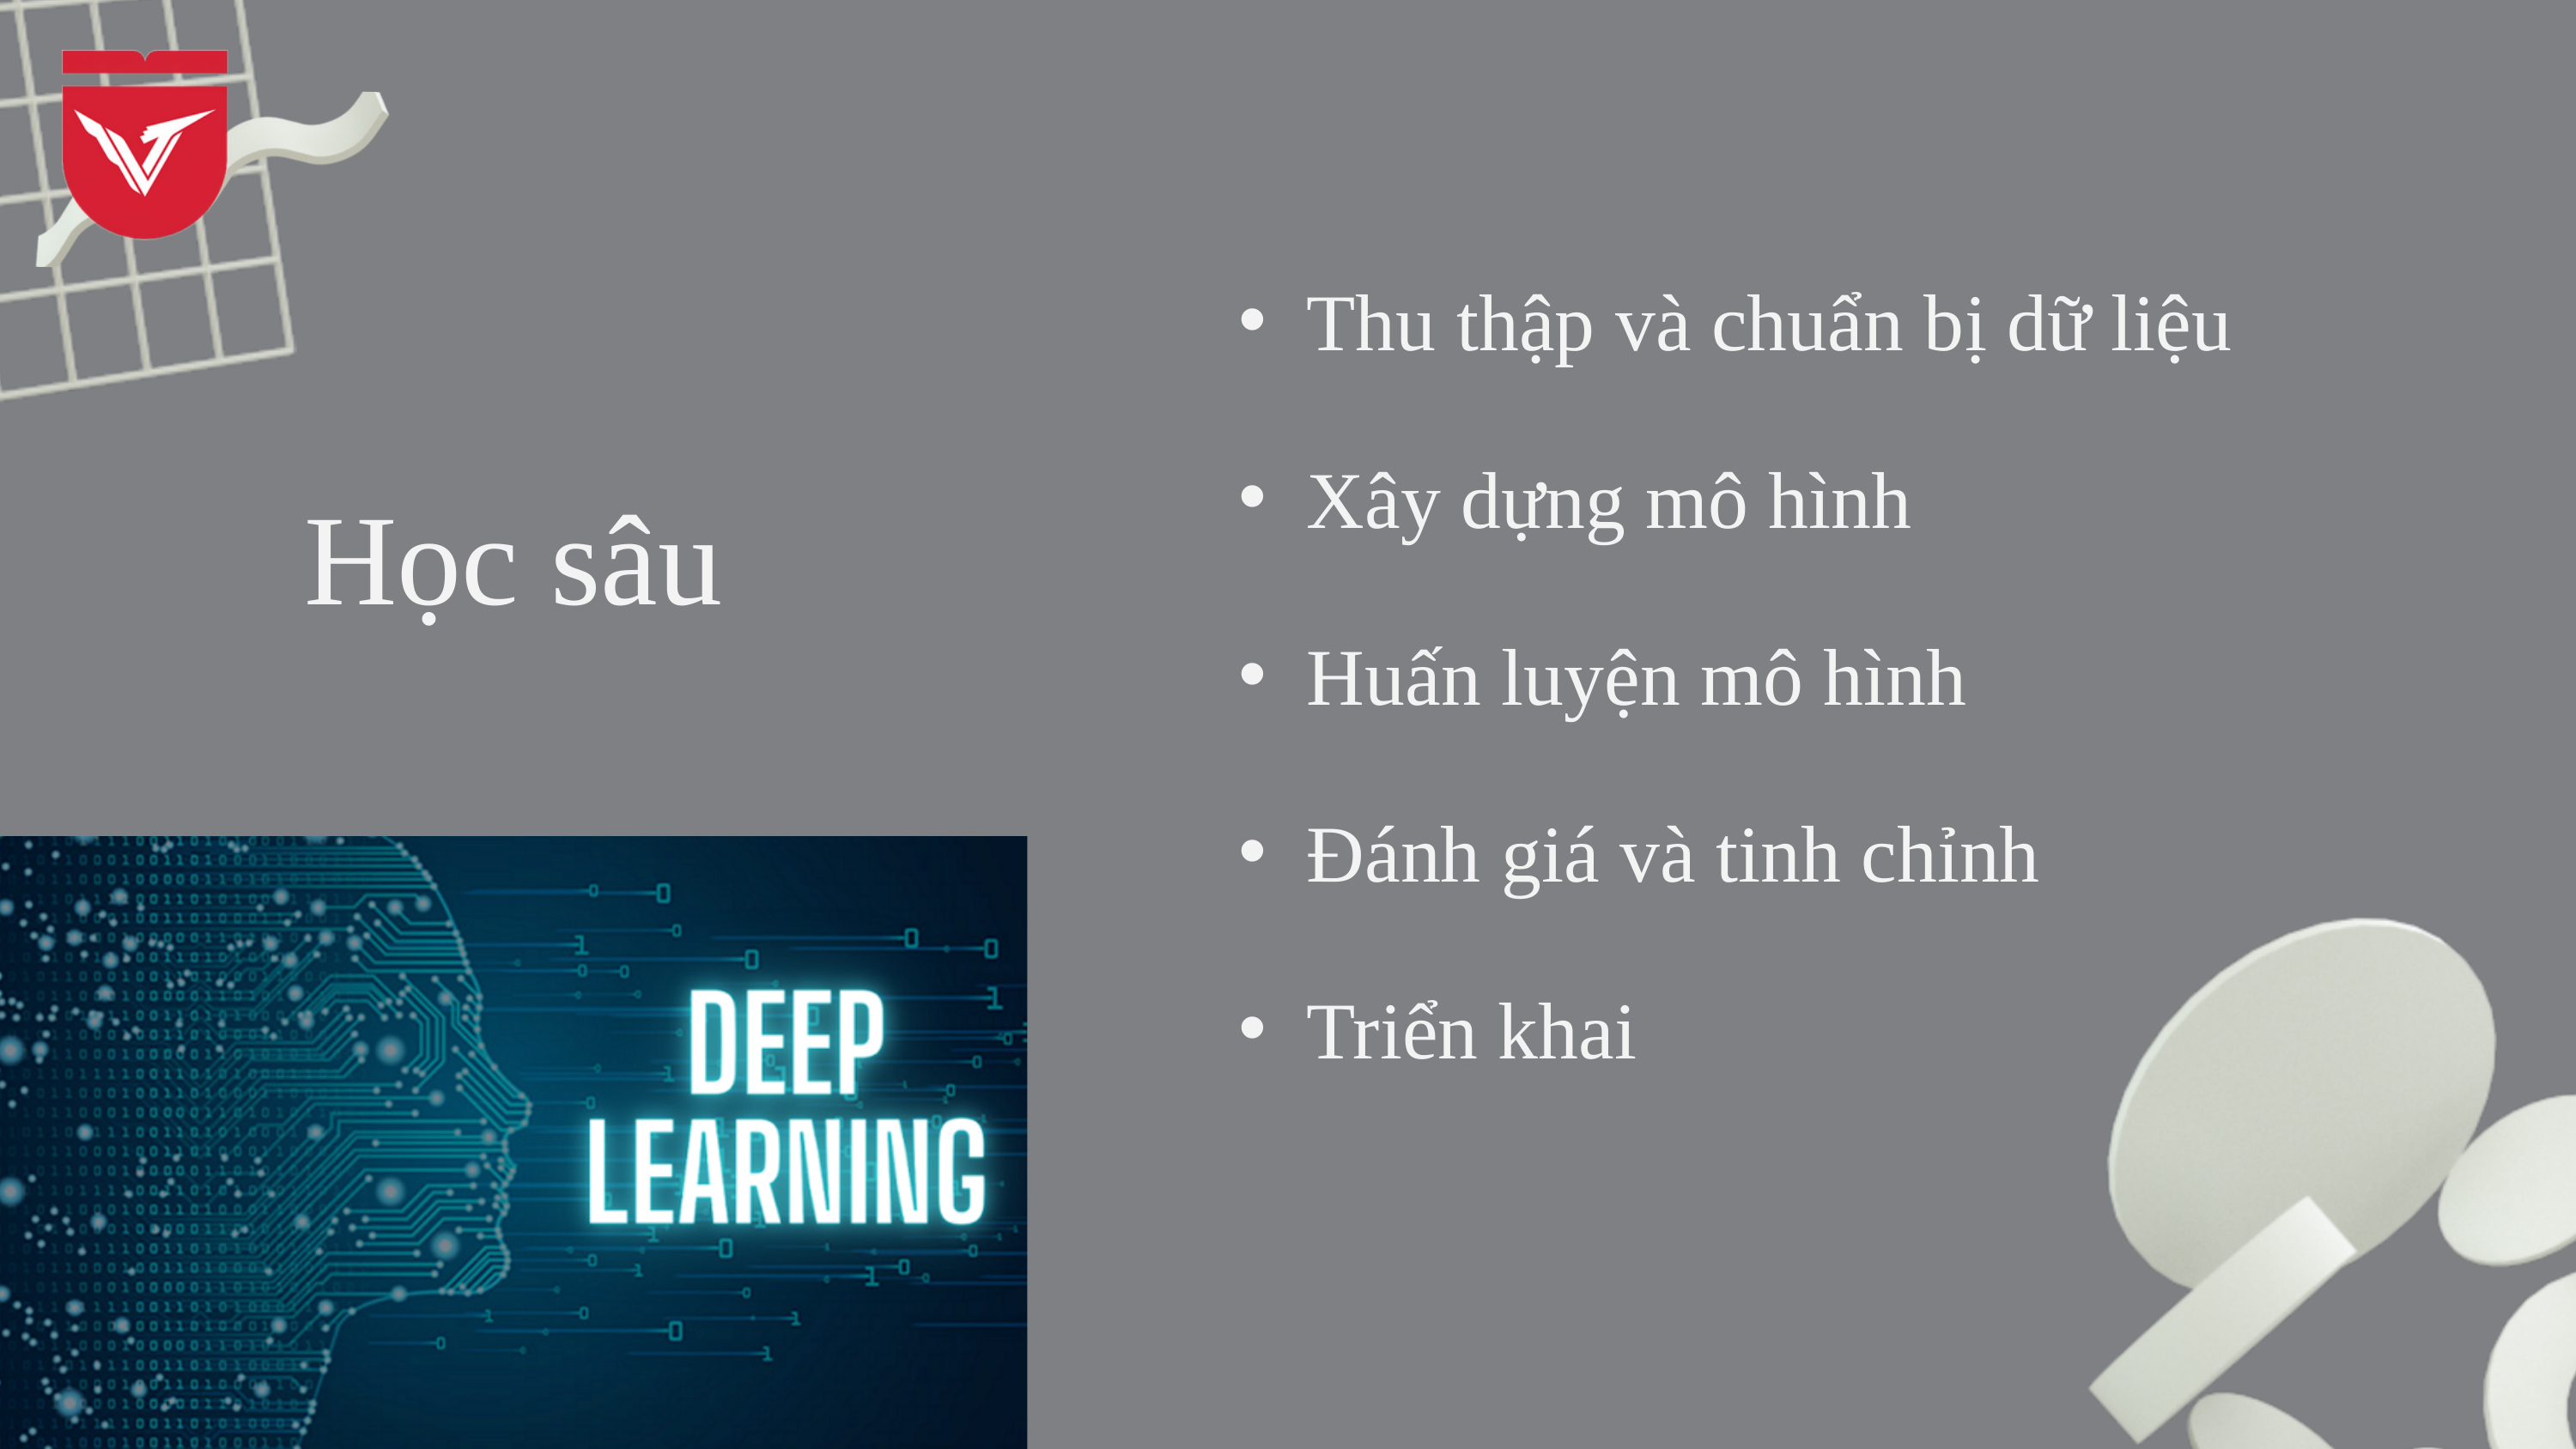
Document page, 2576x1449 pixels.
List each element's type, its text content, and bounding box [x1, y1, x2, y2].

text_box [0, 0, 297, 415]
text_box [62, 50, 228, 240]
text_box [0, 836, 1028, 1449]
text_box [2087, 917, 2576, 1449]
text_box Thu thập và chuẩn bị dữ liệu Xây dựng mô hình Huấn luyện mô hình Đánh giá và tinh chỉnh Triển khai [1170, 278, 2457, 1076]
text_box [34, 80, 391, 280]
text_box Học sâu [0, 488, 1170, 631]
